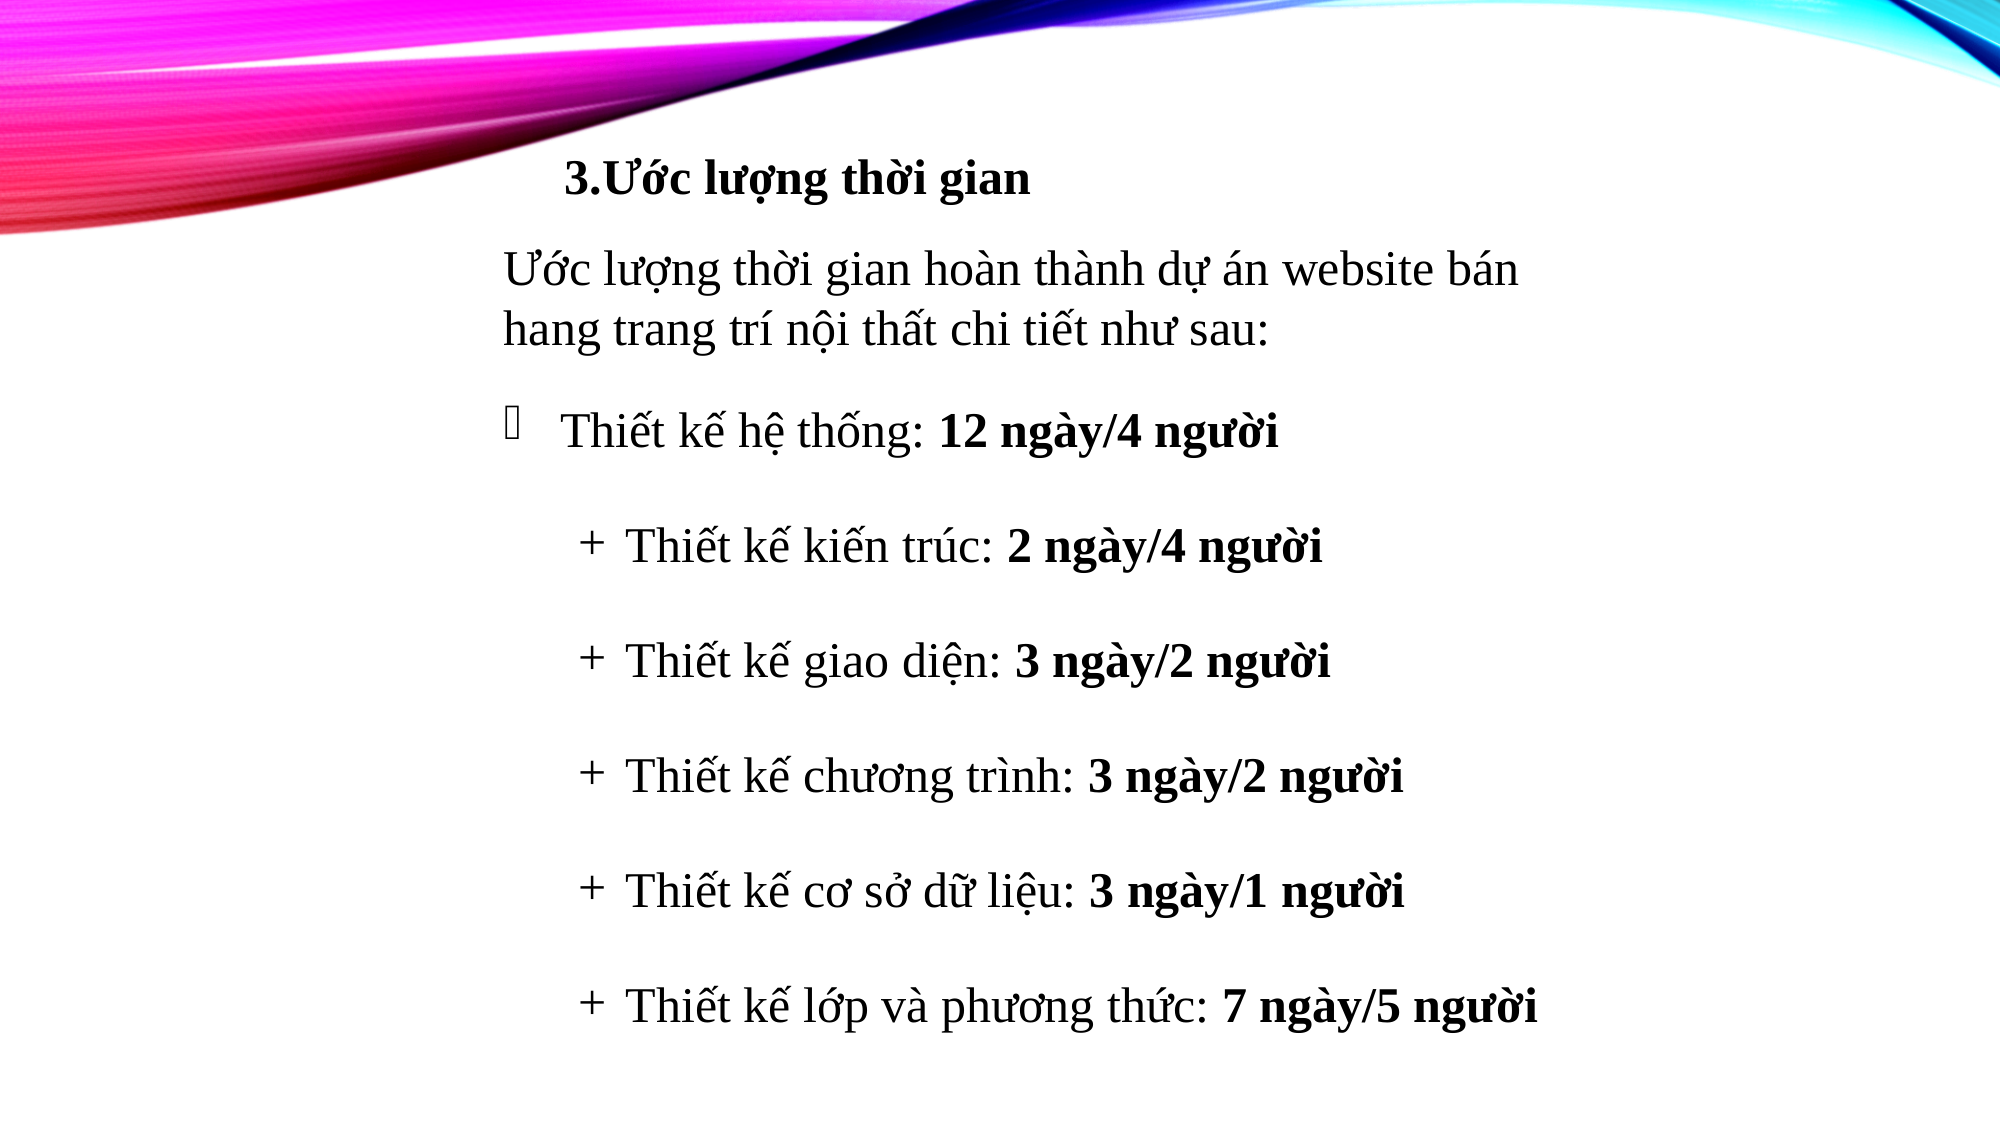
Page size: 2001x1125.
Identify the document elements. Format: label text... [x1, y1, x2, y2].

picture [1890, 0, 2000, 75]
text_box Ước lượng thời gian hoàn thành dự án website bán hang trang trí nội thất chi tiết như sau: Thiết kế hệ thống: 12 ngày/4 người Thiết kế kiến trúc: 2 ngày/4 người Thiết kế giao diện: 3 ngày/2 người Thiết kế chương trình: 3 ngày/2 người Thiết kế cơ sở dữ liệu: 3 ngày/1 người Thiết kế lớp và phương thức: 7 ngày/5 người [489, 227, 1606, 1125]
picture [0, 0, 2000, 237]
picture [1910, 0, 2000, 45]
text_box 3.Ước lượng thời gian [549, 137, 1550, 212]
